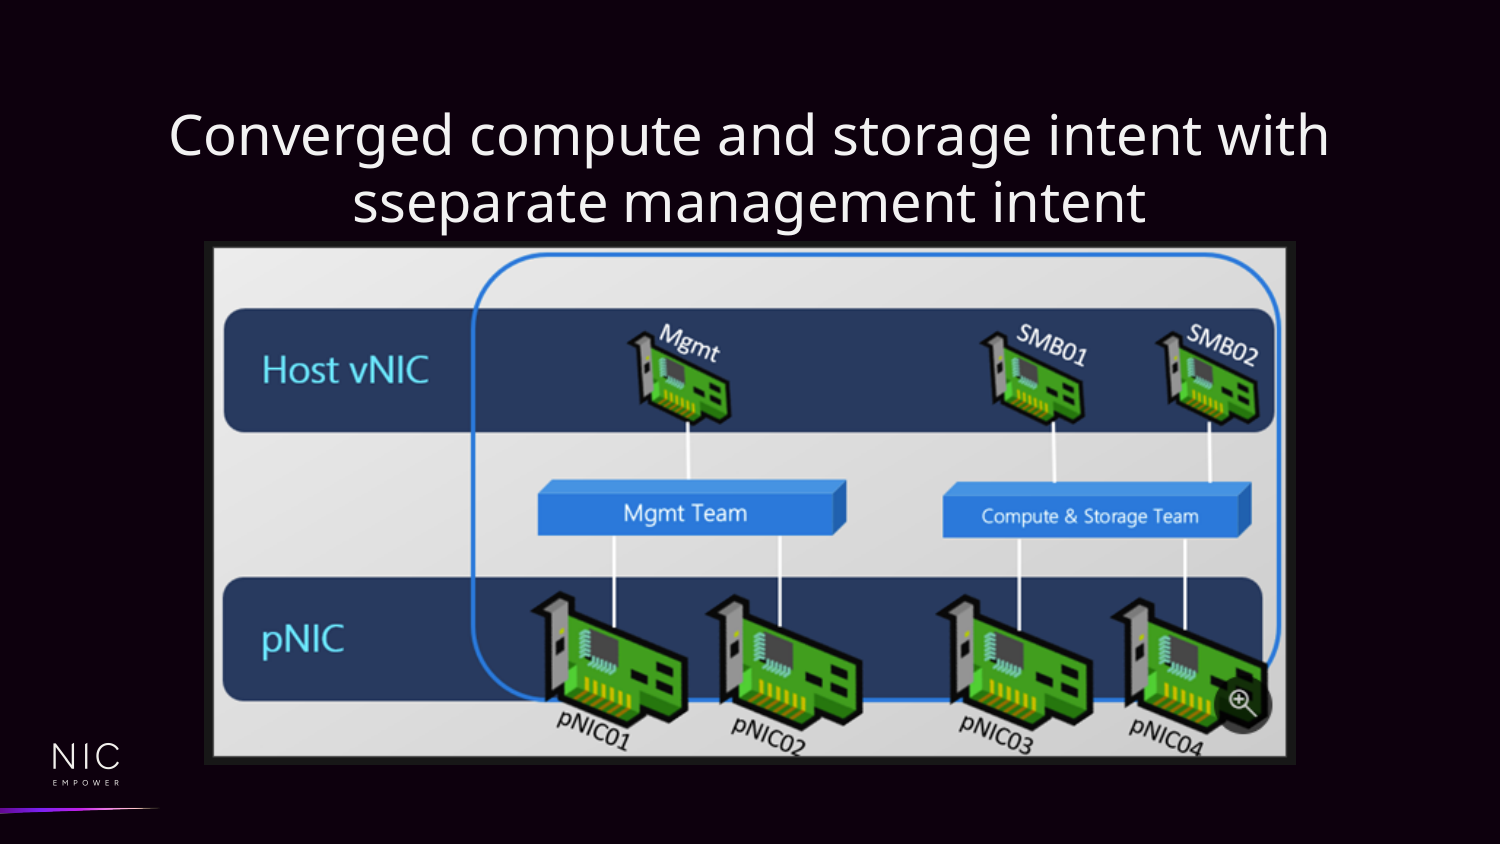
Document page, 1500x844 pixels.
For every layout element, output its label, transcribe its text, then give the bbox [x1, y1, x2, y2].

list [204, 240, 1296, 766]
title Converged compute and storage intent with sseparate management intent [75, 91, 1425, 242]
picture [0, 740, 160, 816]
